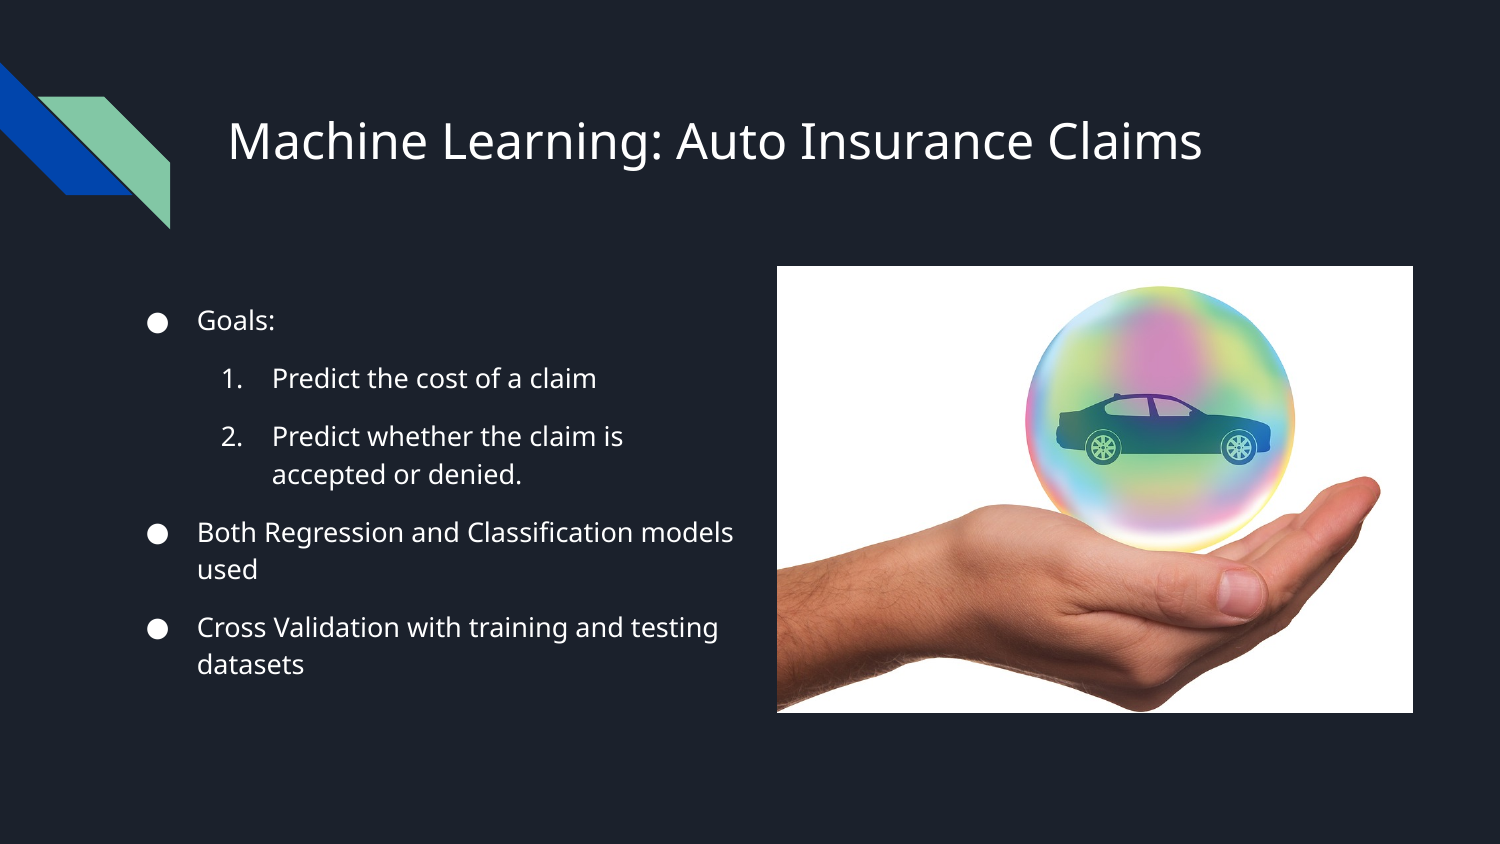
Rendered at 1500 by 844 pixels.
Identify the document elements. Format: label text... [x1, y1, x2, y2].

title Machine Learning: Auto Insurance Claims [212, 64, 1368, 215]
list Goals: Predict the cost of a claim Predict whether the claim is accepted or denied. Both Regression and Classification models used Cross Validation with training and testing datasets [106, 250, 756, 729]
picture [777, 265, 1413, 714]
